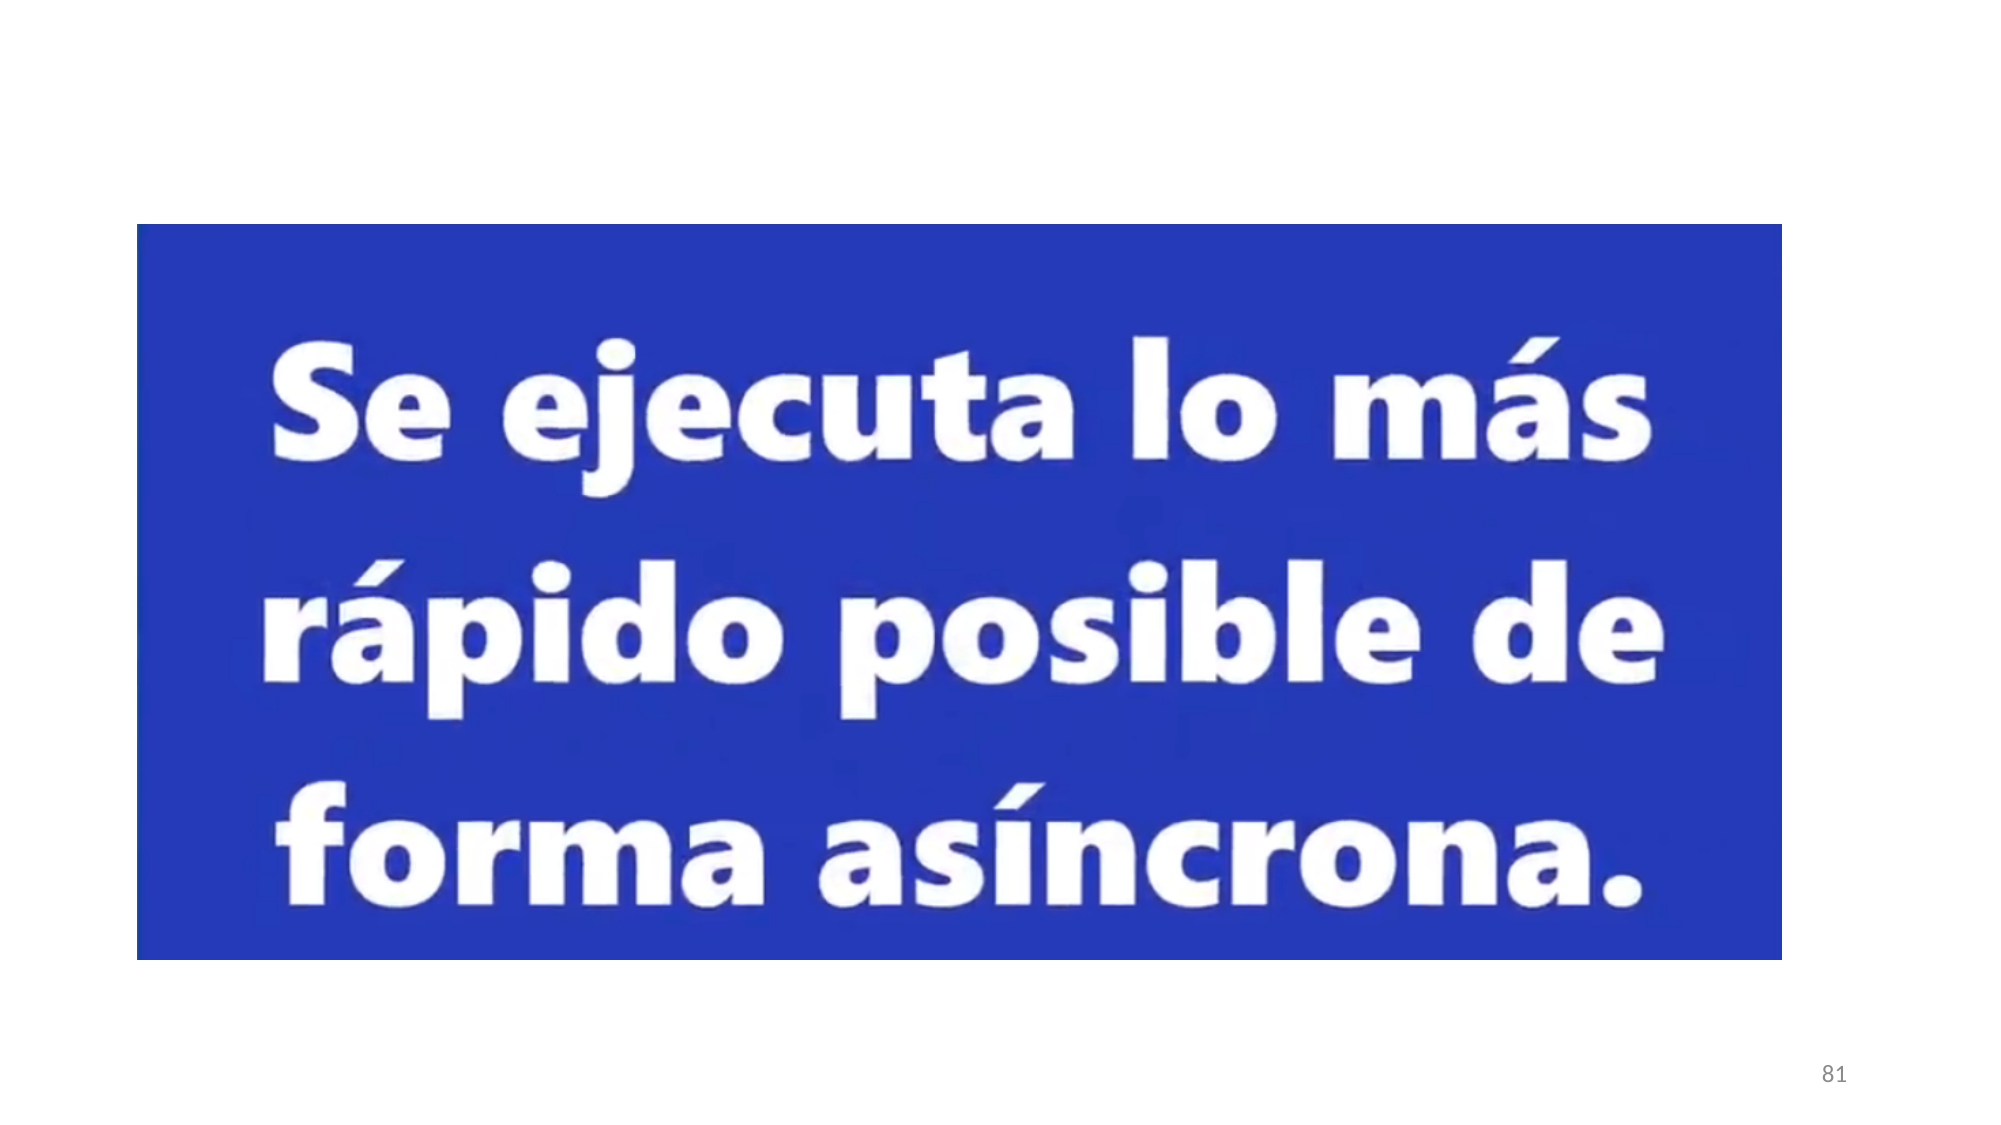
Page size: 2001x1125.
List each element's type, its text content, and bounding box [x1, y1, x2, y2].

picture [137, 224, 1782, 960]
slide_number 81 [1412, 1042, 1863, 1103]
